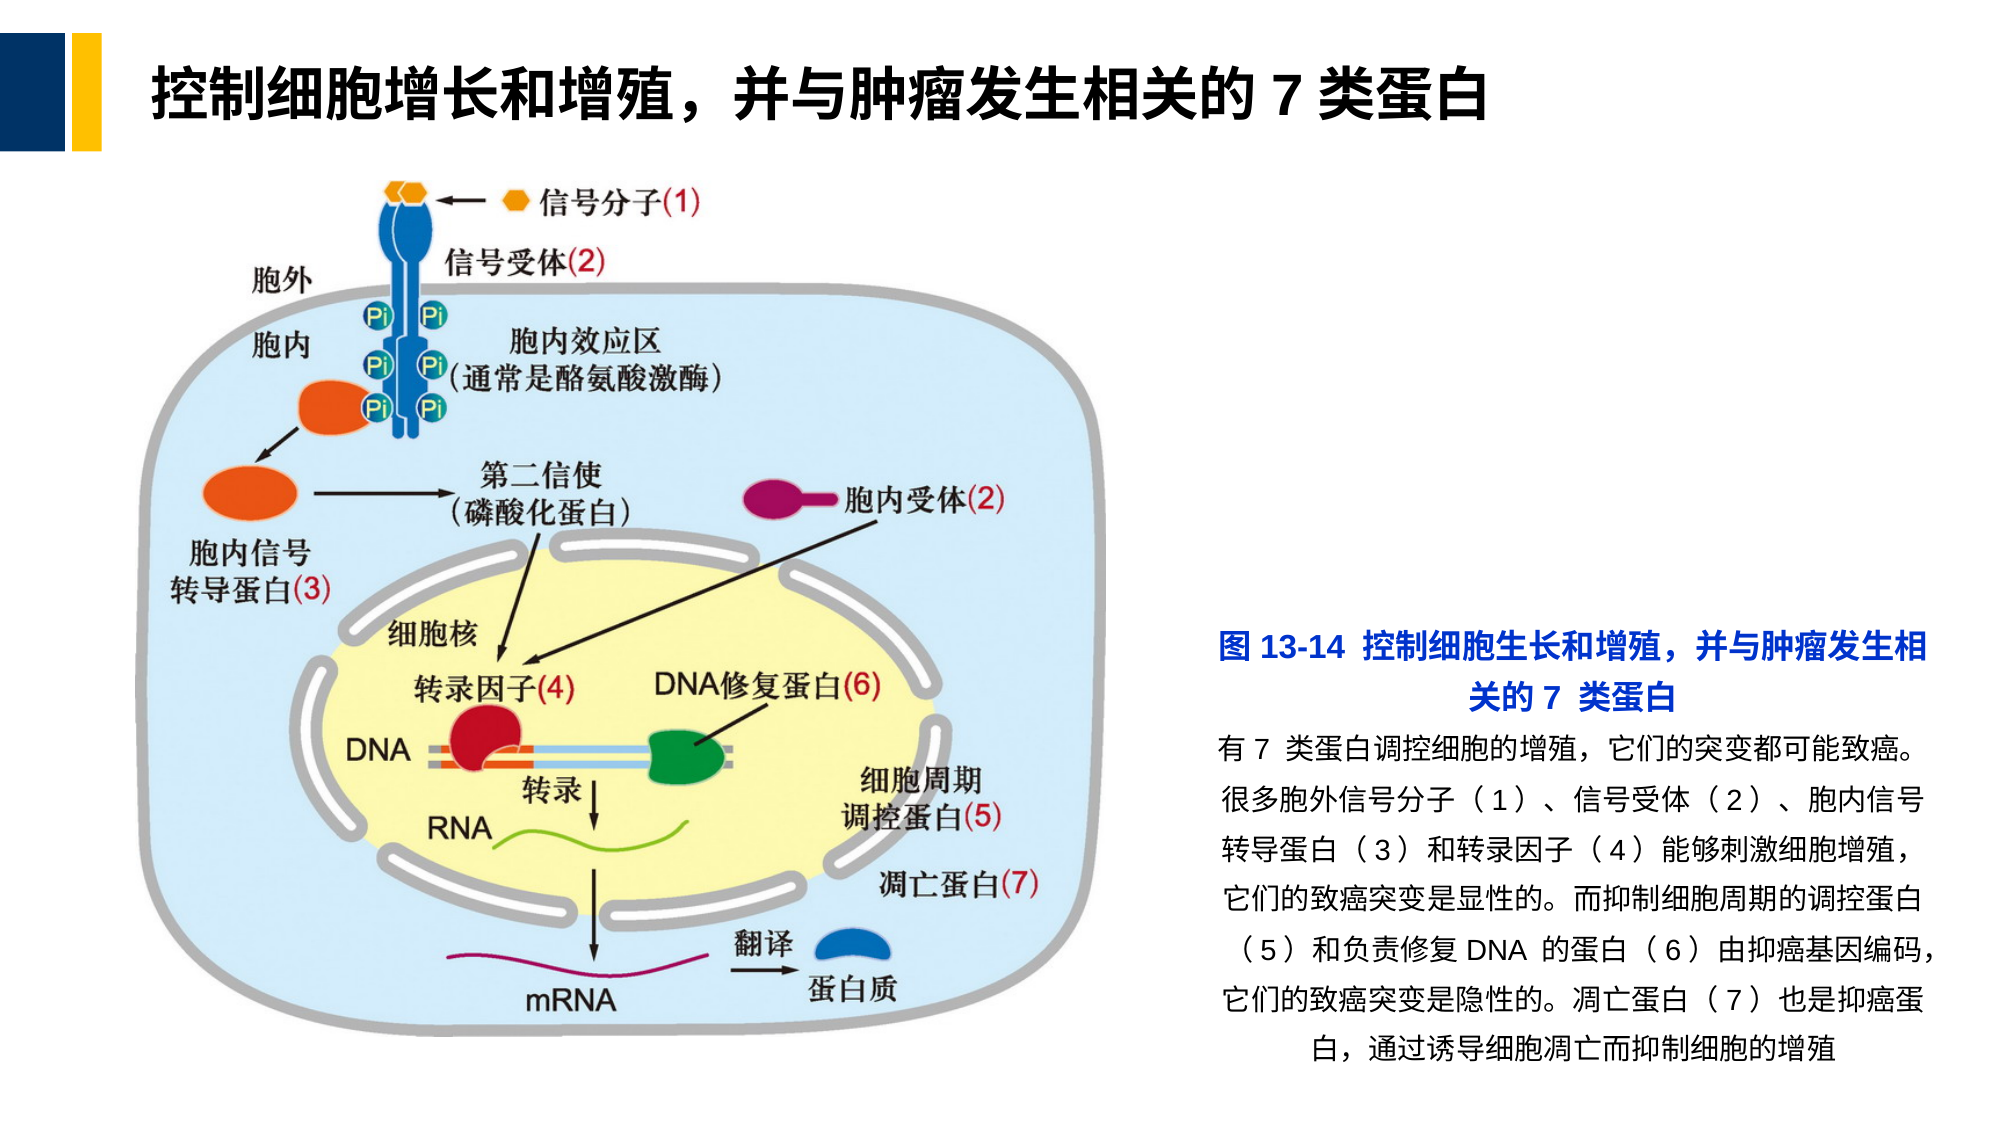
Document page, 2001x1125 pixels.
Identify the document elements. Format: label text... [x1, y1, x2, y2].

picture [135, 180, 1106, 1037]
title 控制细胞增长和增殖，并与肿瘤发生相关的7类蛋白 [135, 33, 1950, 152]
text_box 图13-14 控制细胞生长和增殖，并与肿瘤发生相关的7 类蛋白 有7 类蛋白调控细胞的增殖，它们的突变都可能致癌。很多胞外信号分子（1）、信号受体（2）、胞内信号转导蛋白（3）和转录因子（4）能够刺激细胞增殖，它们的致癌突变是显性的。而抑制细胞周期的调控蛋白（5）和负责修复DNA 的蛋白（6）由抑癌基因编码，它们的致癌突变是隐性的。凋亡蛋白（7）也是抑癌蛋白，通过诱导细胞凋亡而抑制细胞的增殖 [1196, 608, 1950, 1074]
